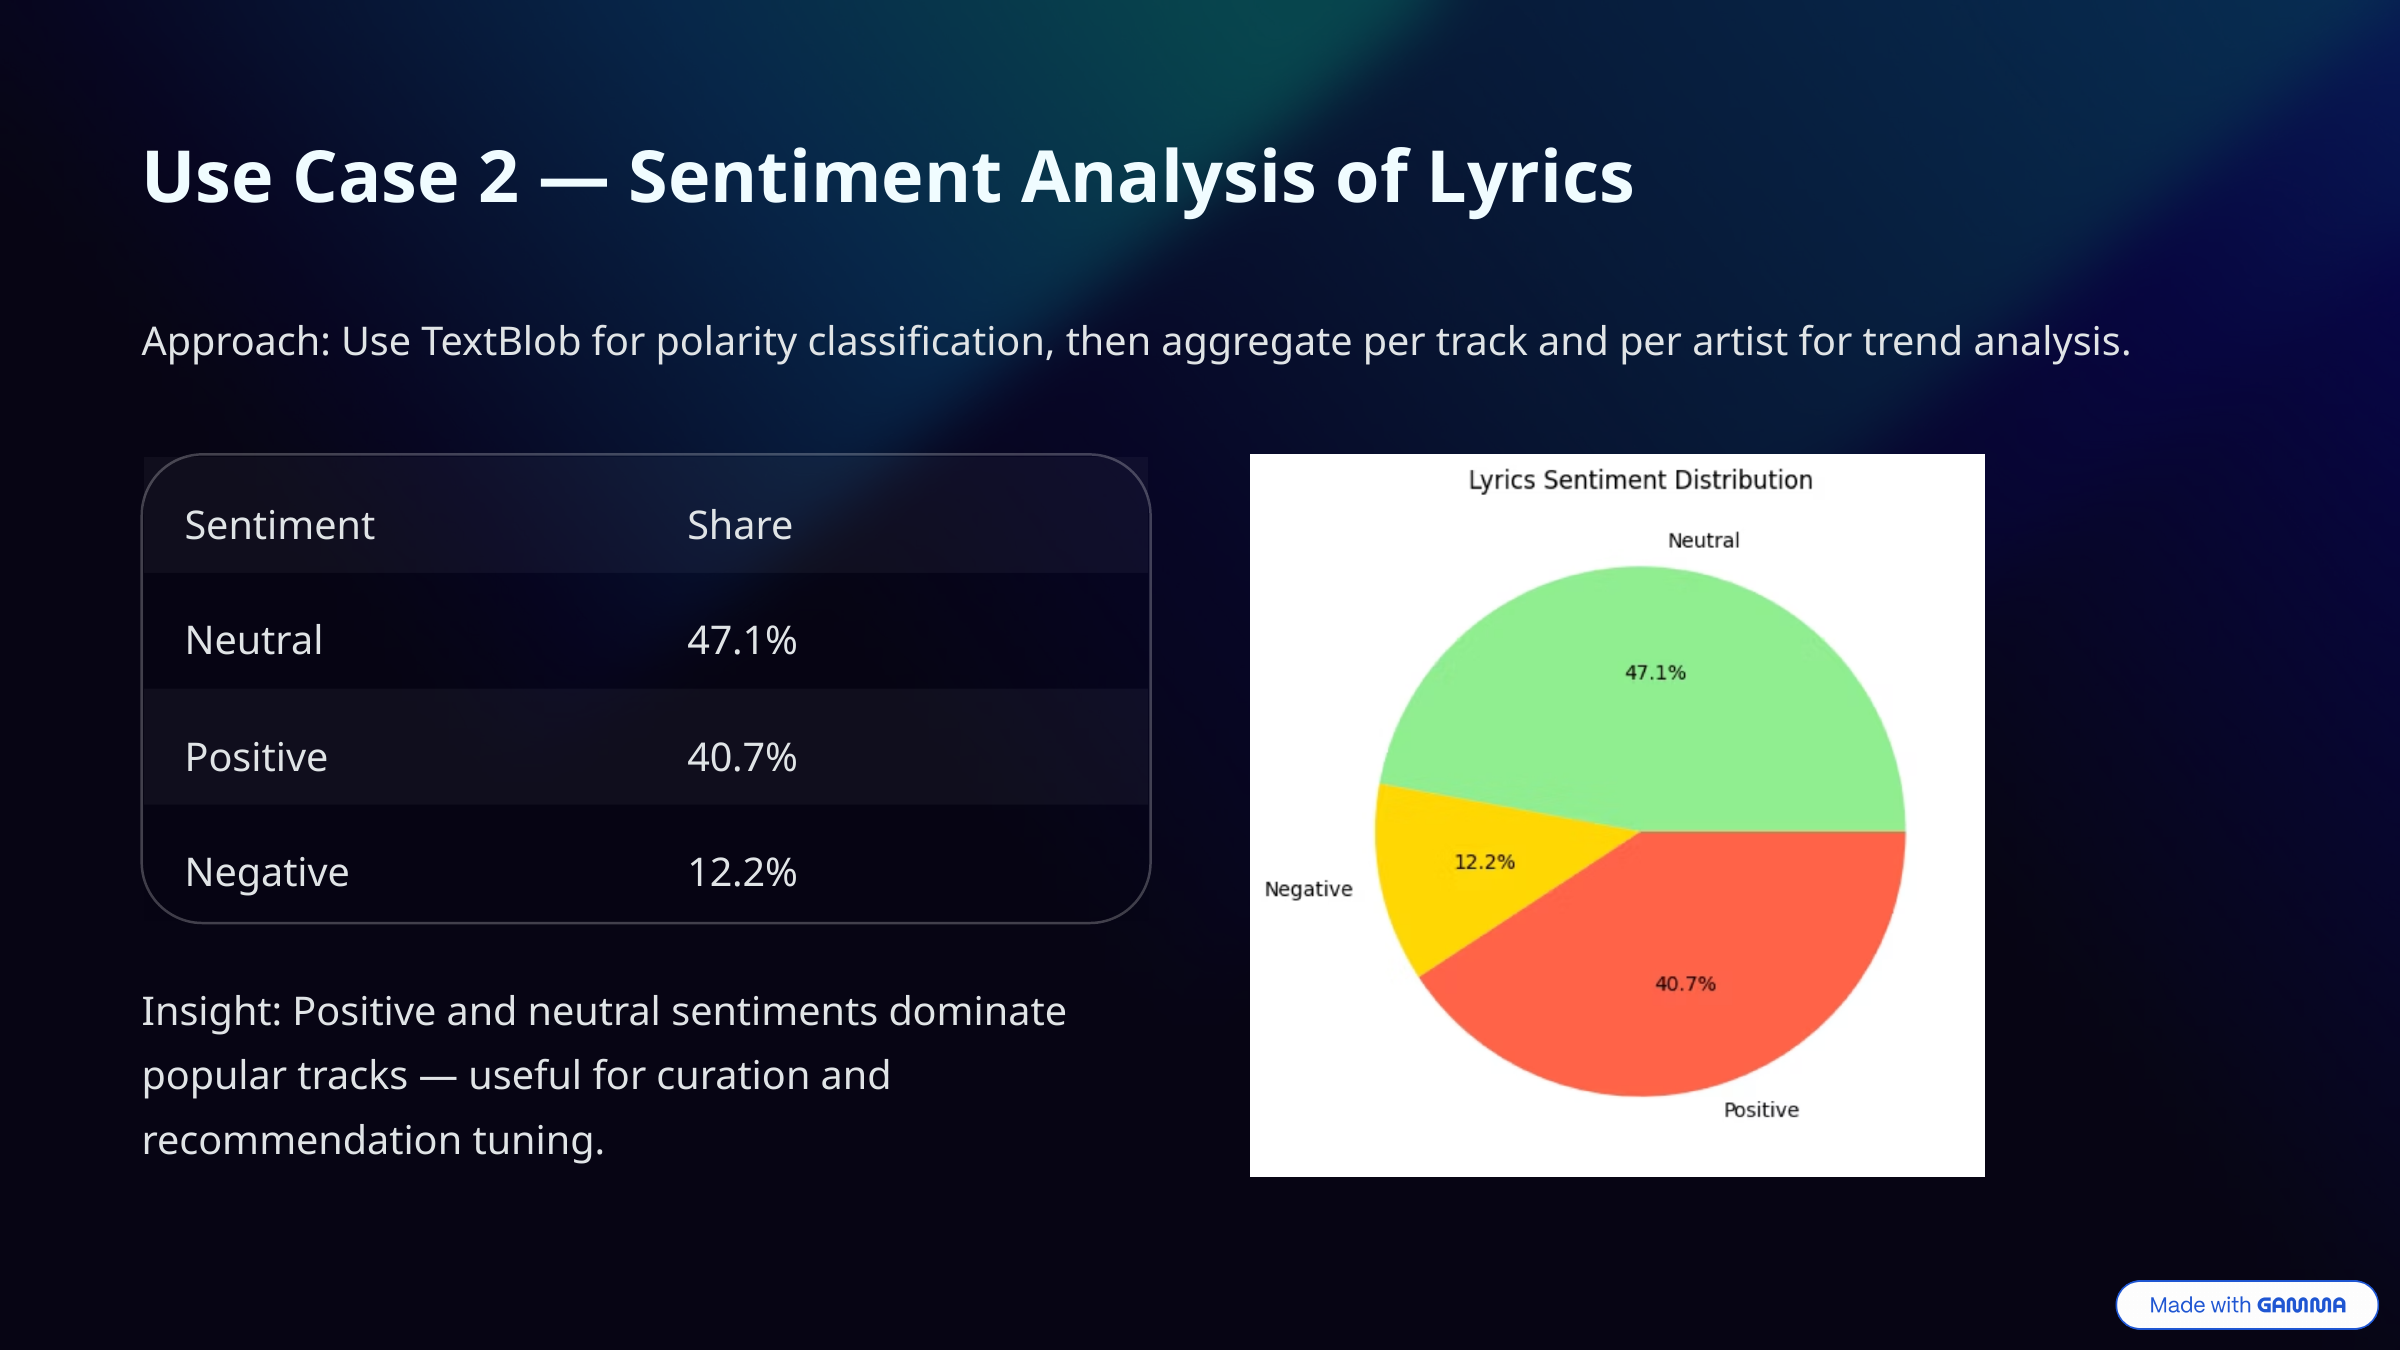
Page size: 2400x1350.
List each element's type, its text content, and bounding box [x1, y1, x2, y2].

text_box Positive [184, 714, 605, 779]
text_box Use Case 2 — Sentiment Analysis of Lyrics [141, 127, 1543, 218]
text_box [144, 572, 1149, 688]
text_box 12.2% [687, 830, 1108, 895]
text_box [144, 688, 1149, 804]
text_box Insight: Positive and neutral sentiments dominate popular tracks — useful for curation and recommendation tuning. [141, 968, 1151, 1163]
text_box [144, 804, 1149, 921]
text_box 40.7% [687, 714, 1108, 779]
text_box [144, 456, 1149, 572]
text_box Neutral [184, 598, 605, 664]
picture [2106, 1271, 2389, 1339]
text_box Approach: Use TextBlob for polarity classification, then aggregate per track and per artist for trend analysis. [141, 298, 2259, 364]
text_box Negative [184, 830, 605, 895]
picture [1250, 454, 1985, 1177]
text_box Sentiment [184, 482, 605, 548]
text_box 47.1% [687, 598, 1108, 664]
text_box Share [687, 482, 1108, 548]
